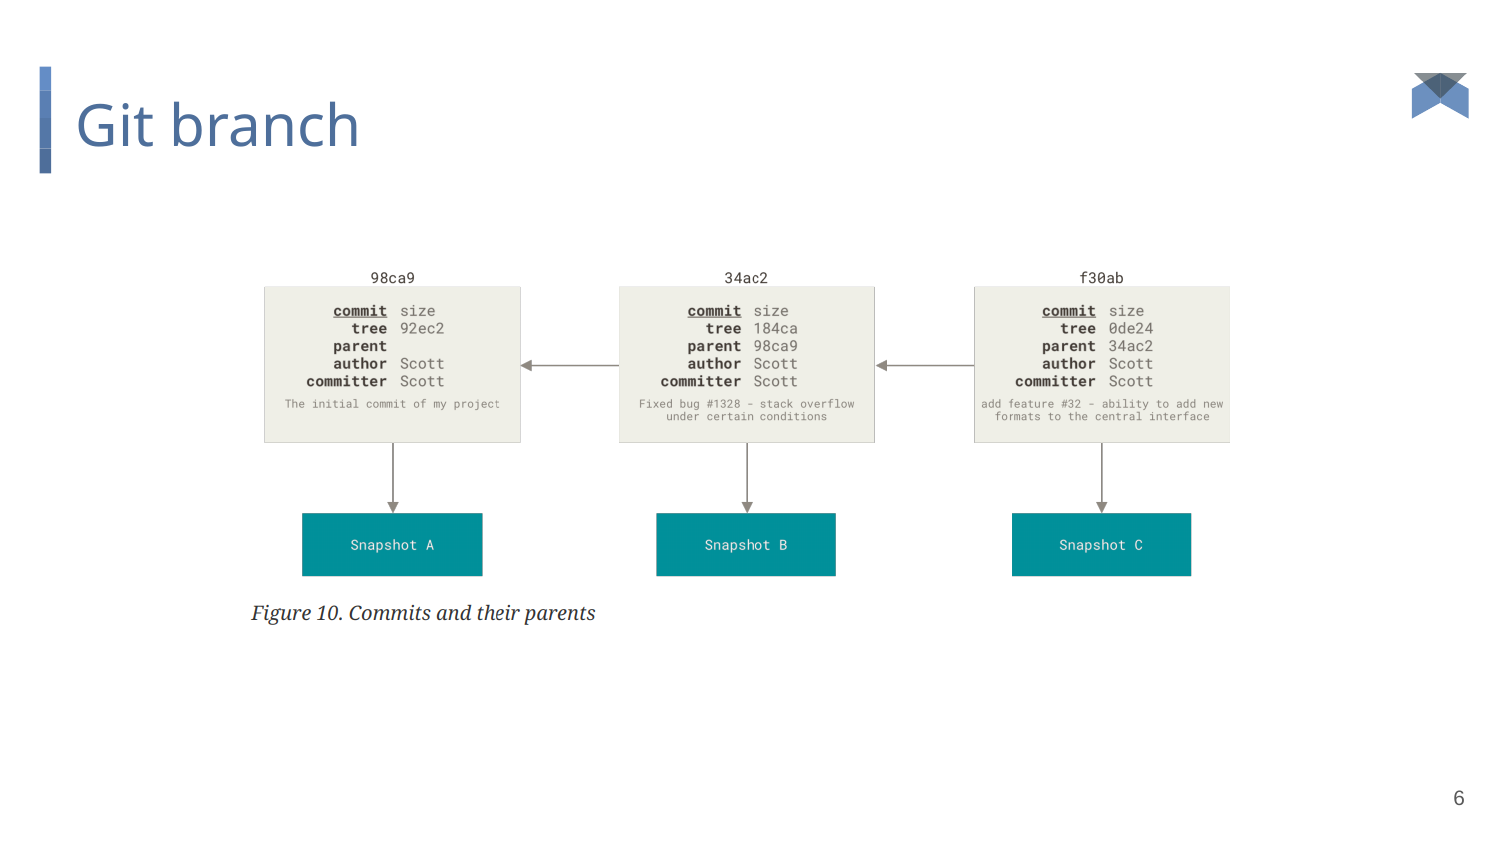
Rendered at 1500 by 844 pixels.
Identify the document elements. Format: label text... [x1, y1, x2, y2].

title Git branch [60, 72, 1449, 167]
picture [238, 250, 1271, 627]
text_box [1417, 67, 1464, 125]
slide_number 6 [1389, 764, 1480, 830]
